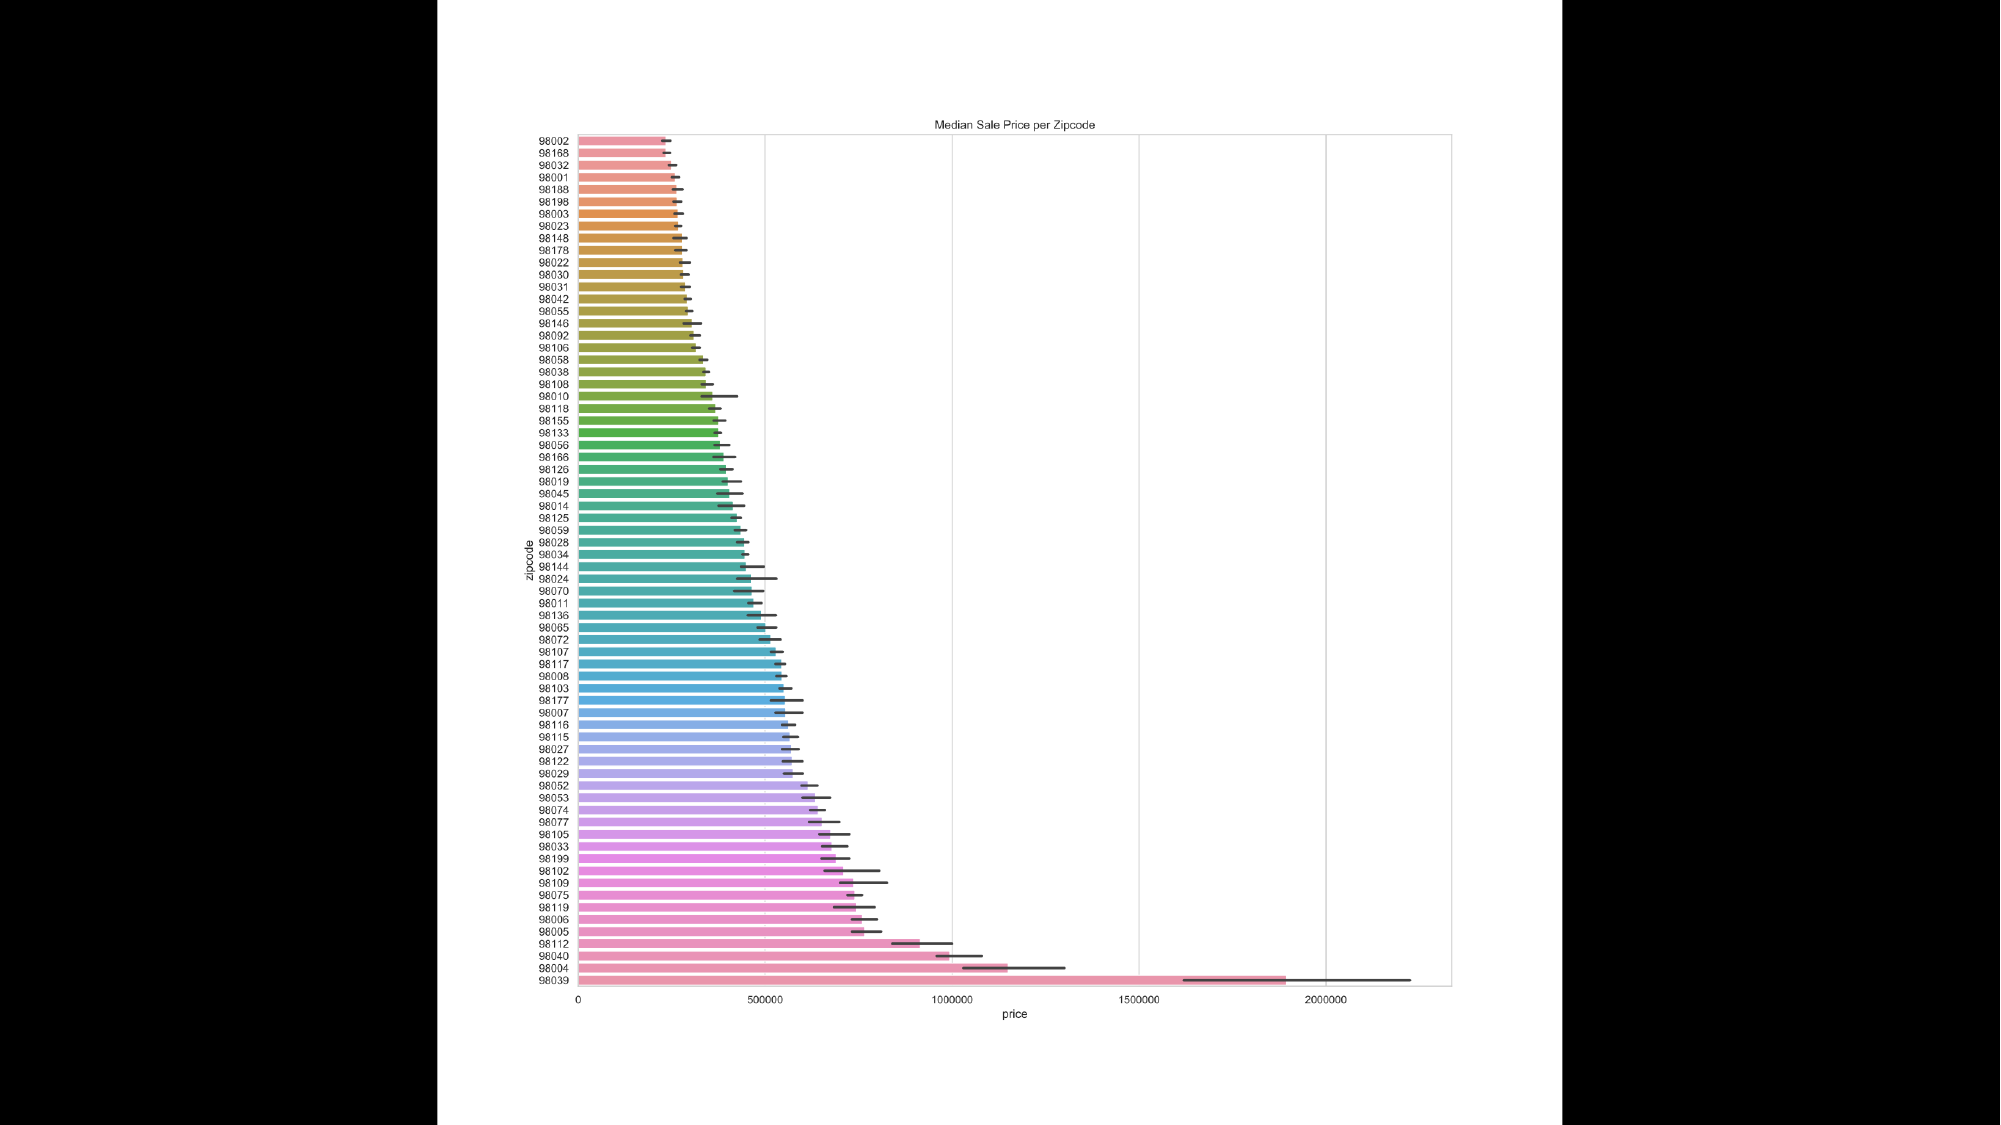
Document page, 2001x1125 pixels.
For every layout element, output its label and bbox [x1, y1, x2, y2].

picture [437, 0, 1563, 1125]
